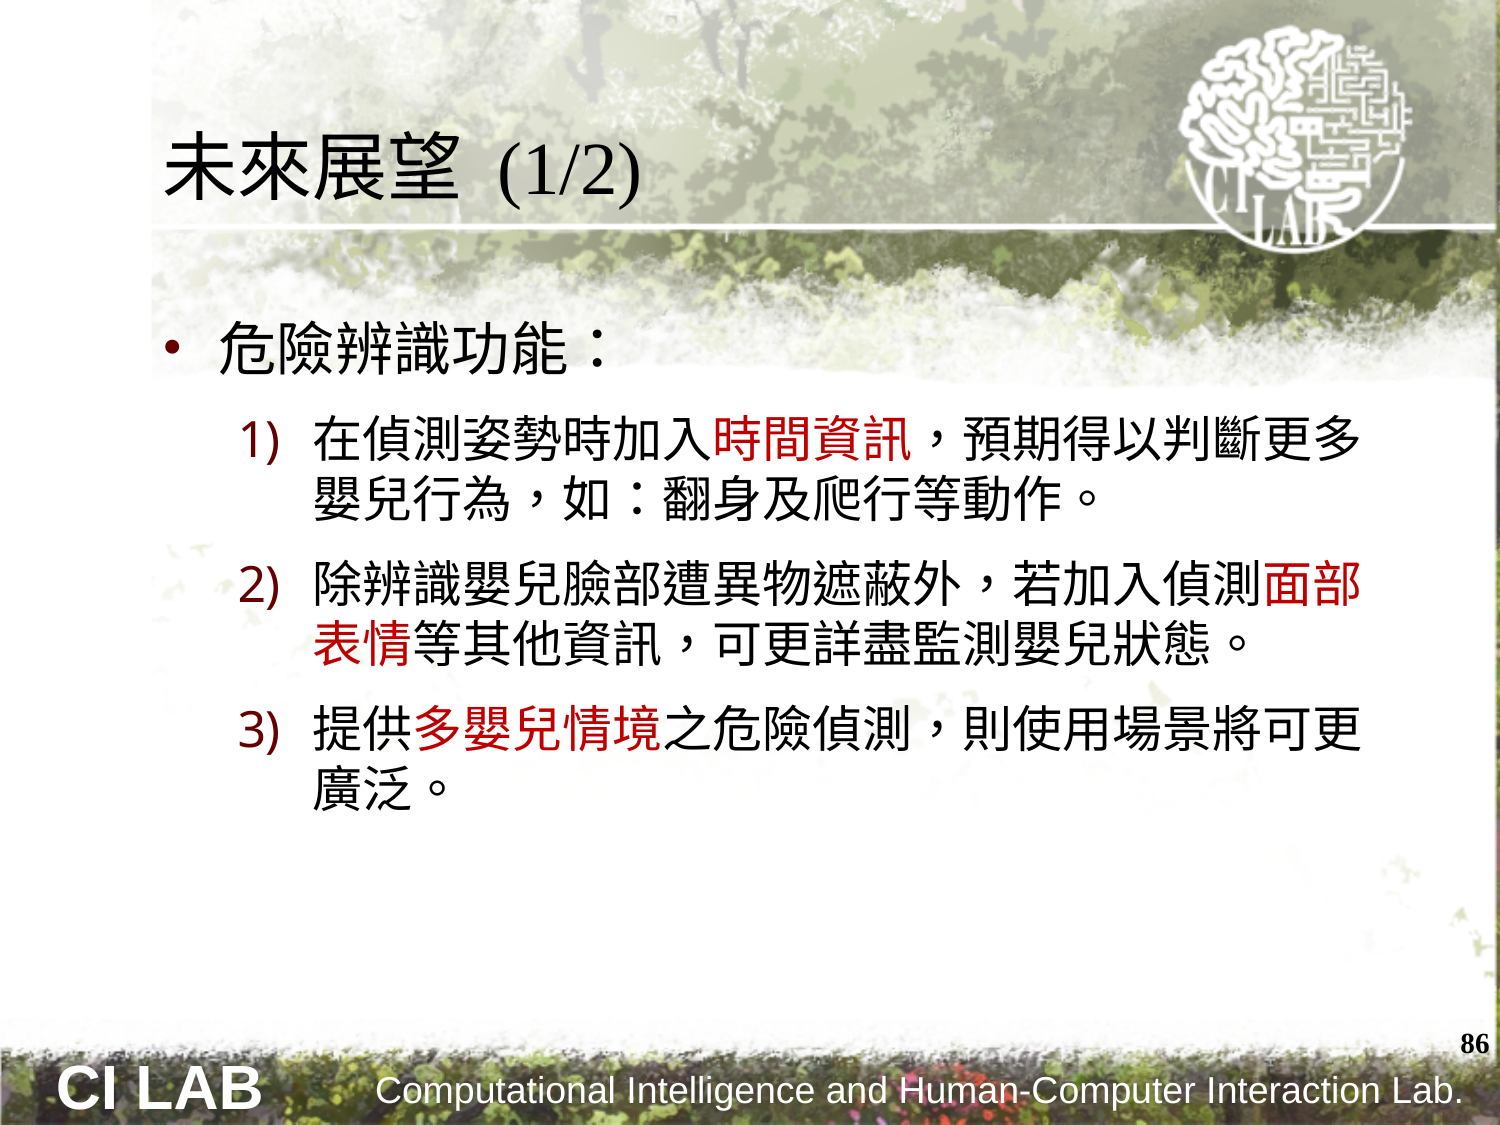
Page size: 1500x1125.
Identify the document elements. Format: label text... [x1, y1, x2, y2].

picture [0, 0, 1500, 1125]
title 未來展望 (1/2) [147, 31, 1448, 219]
slide_number 86 [1426, 985, 1500, 1067]
text_box 危險辨識功能： 在偵測姿勢時加入時間資訊，預期得以判斷更多嬰兒行為，如：翻身及爬行等動作。 除辨識嬰兒臉部遭異物遮蔽外，若加入偵測面部表情等其他資訊，可更詳盡監測嬰兒狀態。 提供多嬰兒情境之危險偵測，則使用場景將可更廣泛。 [147, 304, 1410, 961]
